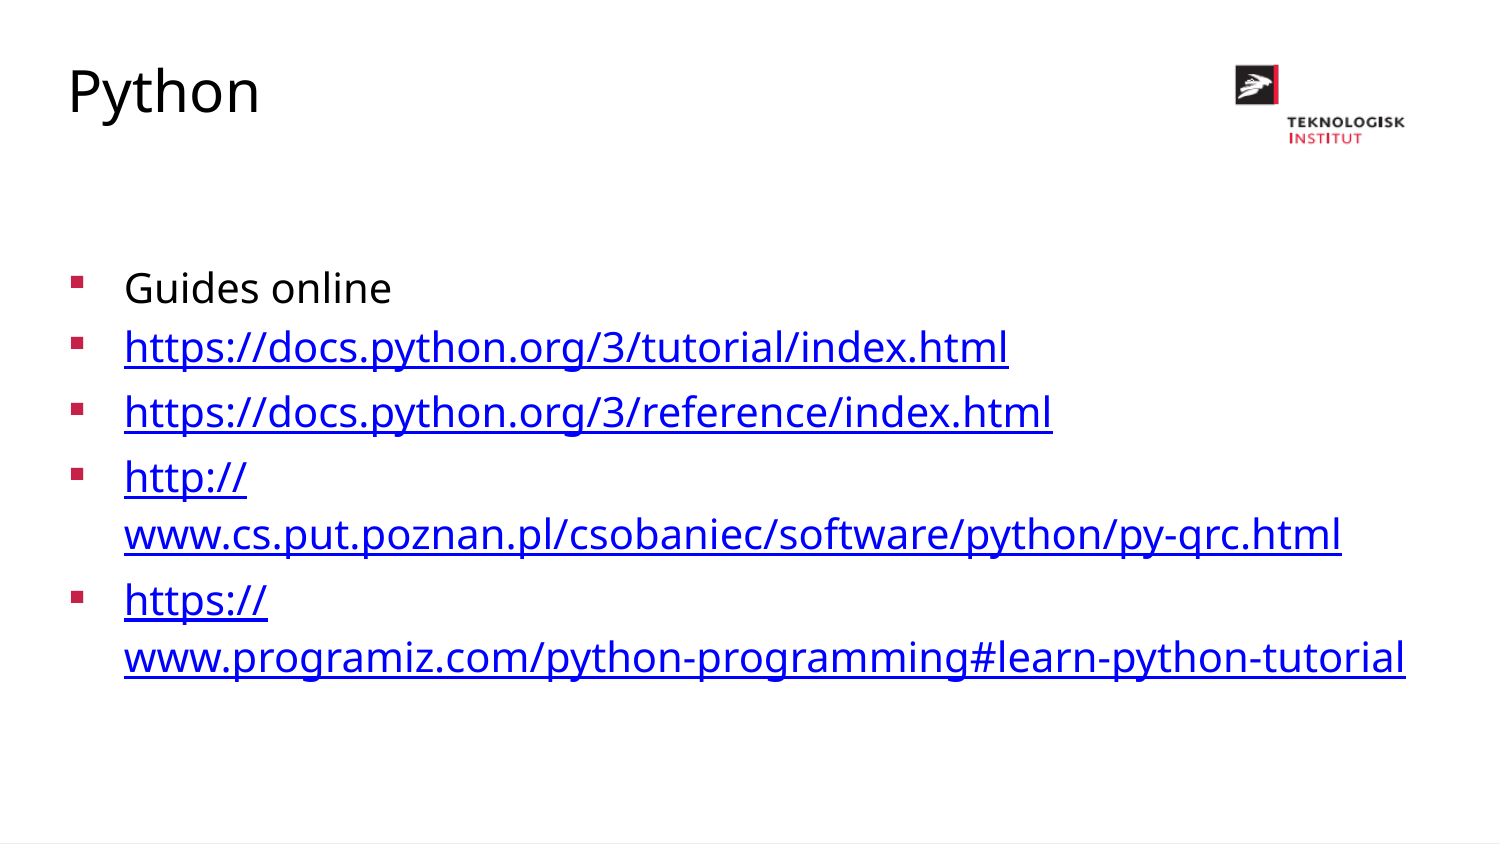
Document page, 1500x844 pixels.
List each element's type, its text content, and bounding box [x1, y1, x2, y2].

list Python [46, 33, 1063, 185]
list Guides online https://docs.python.org/3/tutorial/index.html https://docs.python.org/3/reference/index.html http://www.cs.put.poznan.pl/csobaniec/software/python/py-qrc.html https://www.programiz.com/python-programming#learn-python-tutorial [46, 183, 1447, 832]
